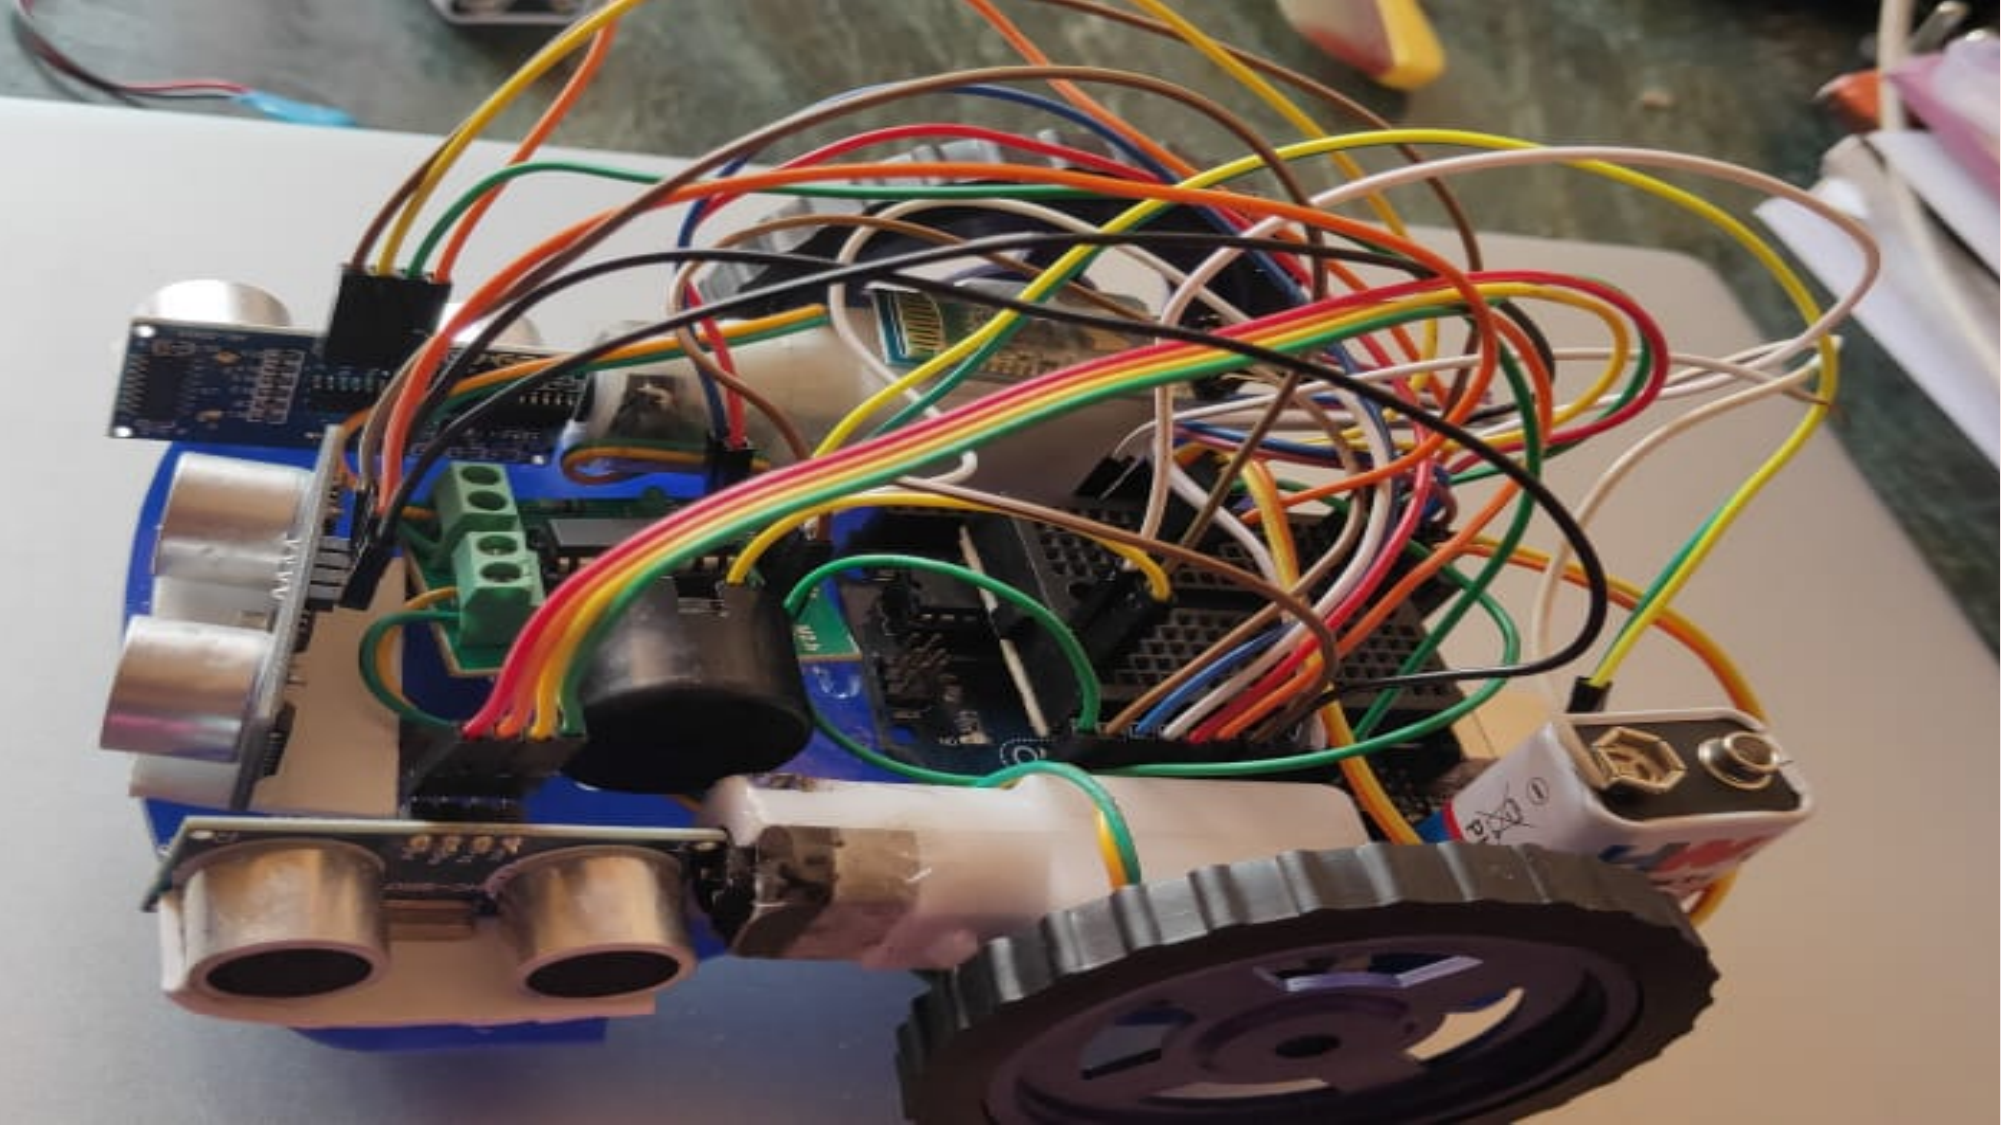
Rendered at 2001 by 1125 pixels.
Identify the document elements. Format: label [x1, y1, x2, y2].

list [0, 0, 2000, 1125]
